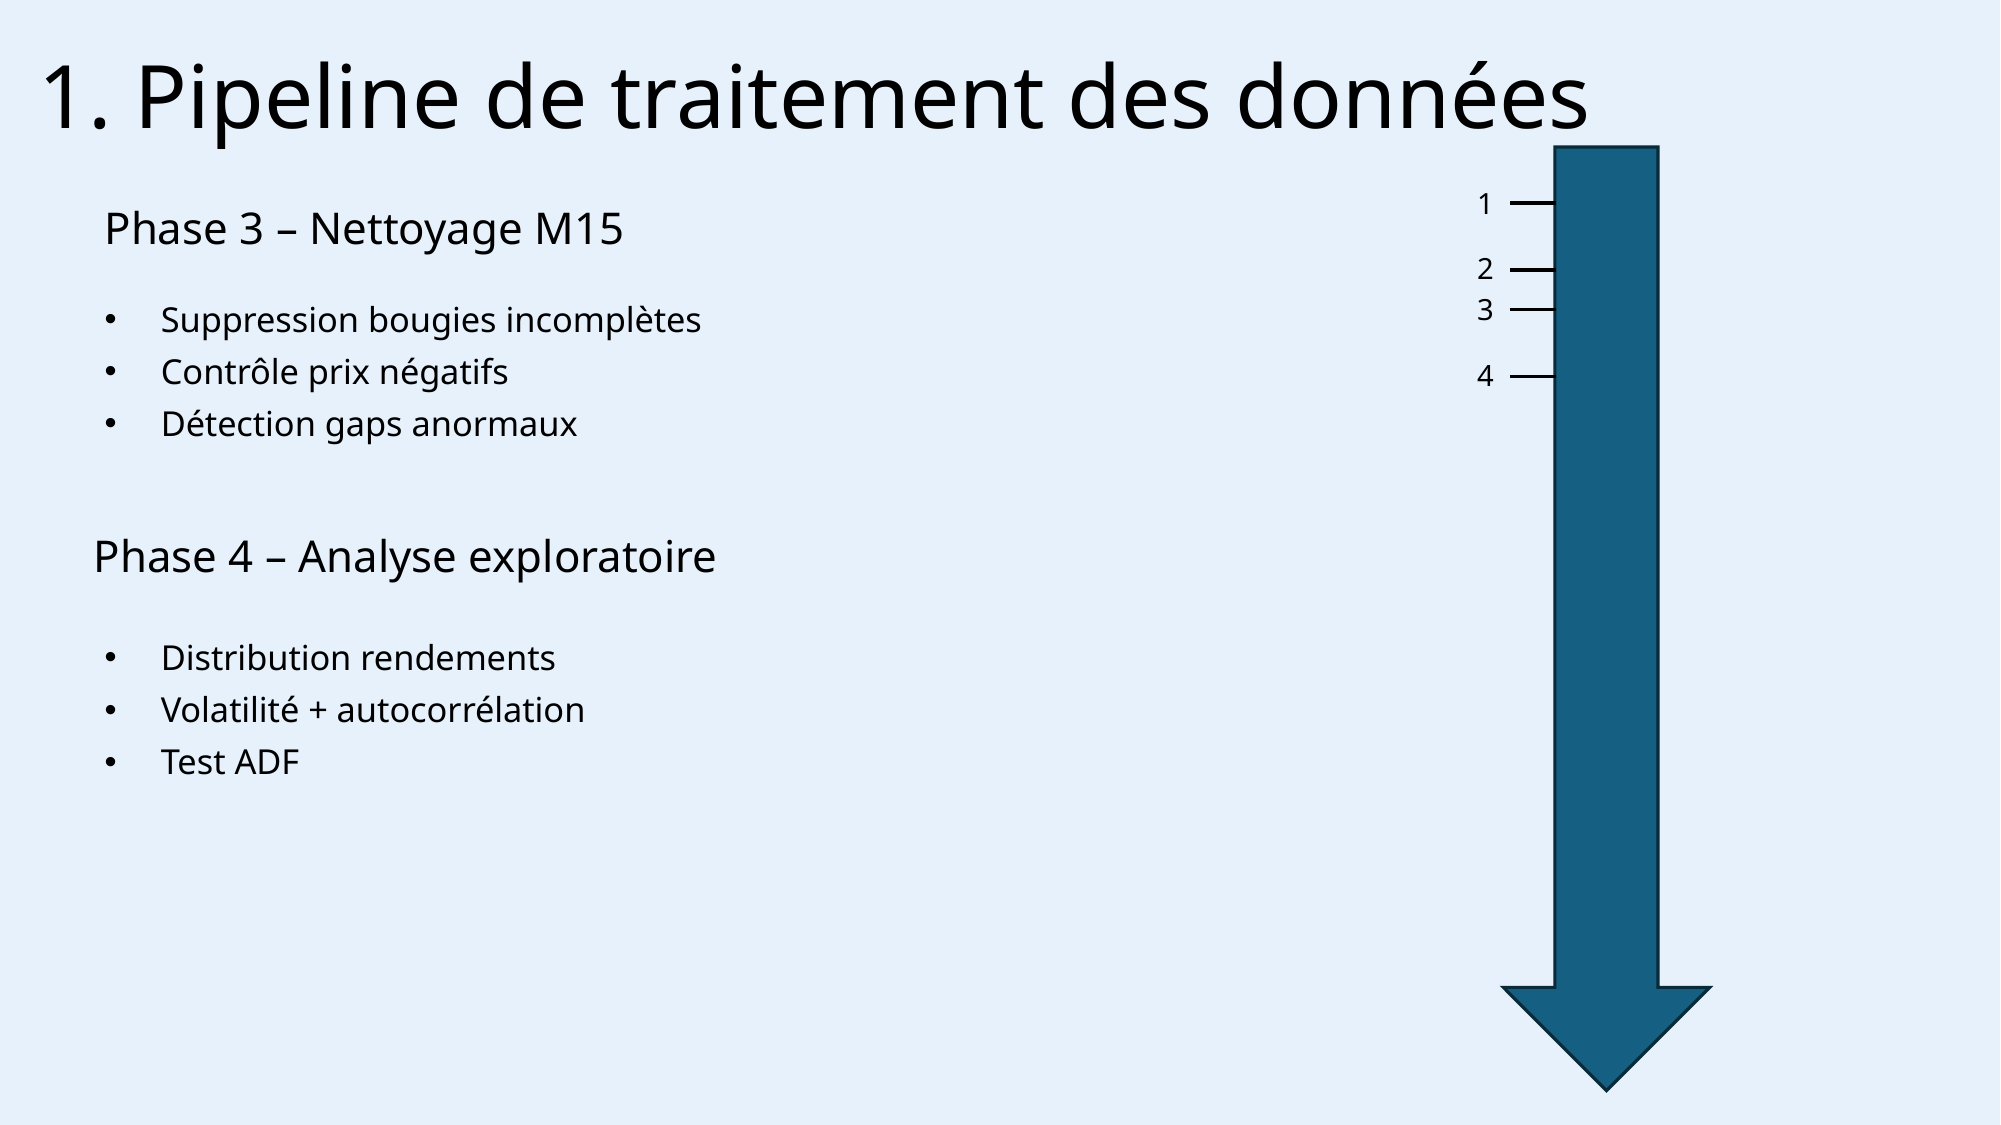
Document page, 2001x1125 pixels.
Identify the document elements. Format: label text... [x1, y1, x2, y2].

text_box Phase 3 – Nettoyage M15 [89, 191, 1463, 261]
text_box Phase 4 – Analyse exploratoire [78, 520, 1452, 590]
text_box 3 [1462, 284, 1576, 334]
text_box 2 [1462, 242, 1576, 284]
text_box 4 [1462, 349, 1576, 400]
text_box Suppression bougies incomplètes Contrôle prix négatifs Détection gaps anormaux [89, 279, 1463, 556]
text_box Distribution rendements Volatilité + autocorrélation Test ADF [89, 618, 1463, 790]
text_box 1 [1462, 177, 1576, 228]
text_box [1499, 145, 1714, 1093]
text_box 1. Pipeline de traitement des données [38, 37, 1519, 147]
